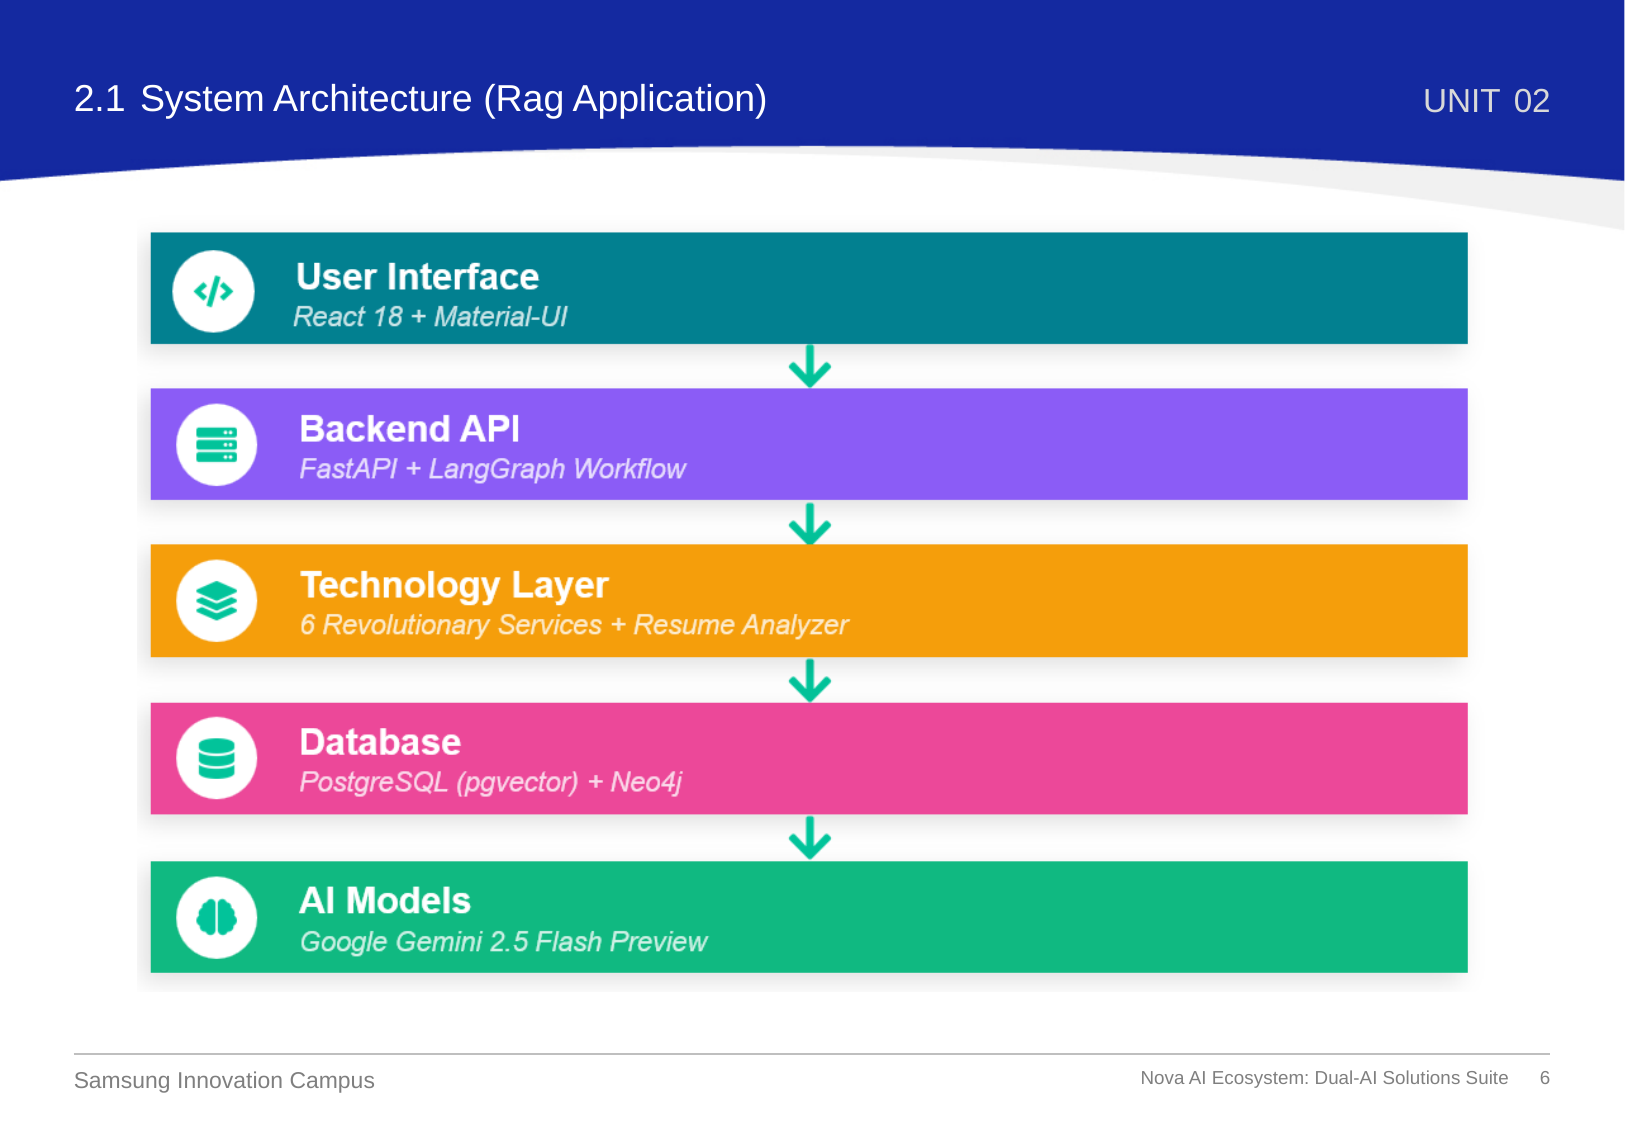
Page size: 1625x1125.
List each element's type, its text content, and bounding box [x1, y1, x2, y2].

list UNIT [1423, 78, 1511, 717]
list System Architecture (Rag Application) [129, 73, 1252, 712]
list 02 [1511, 78, 1551, 717]
list 2.1 [73, 73, 127, 712]
picture [0, 0, 1625, 1125]
